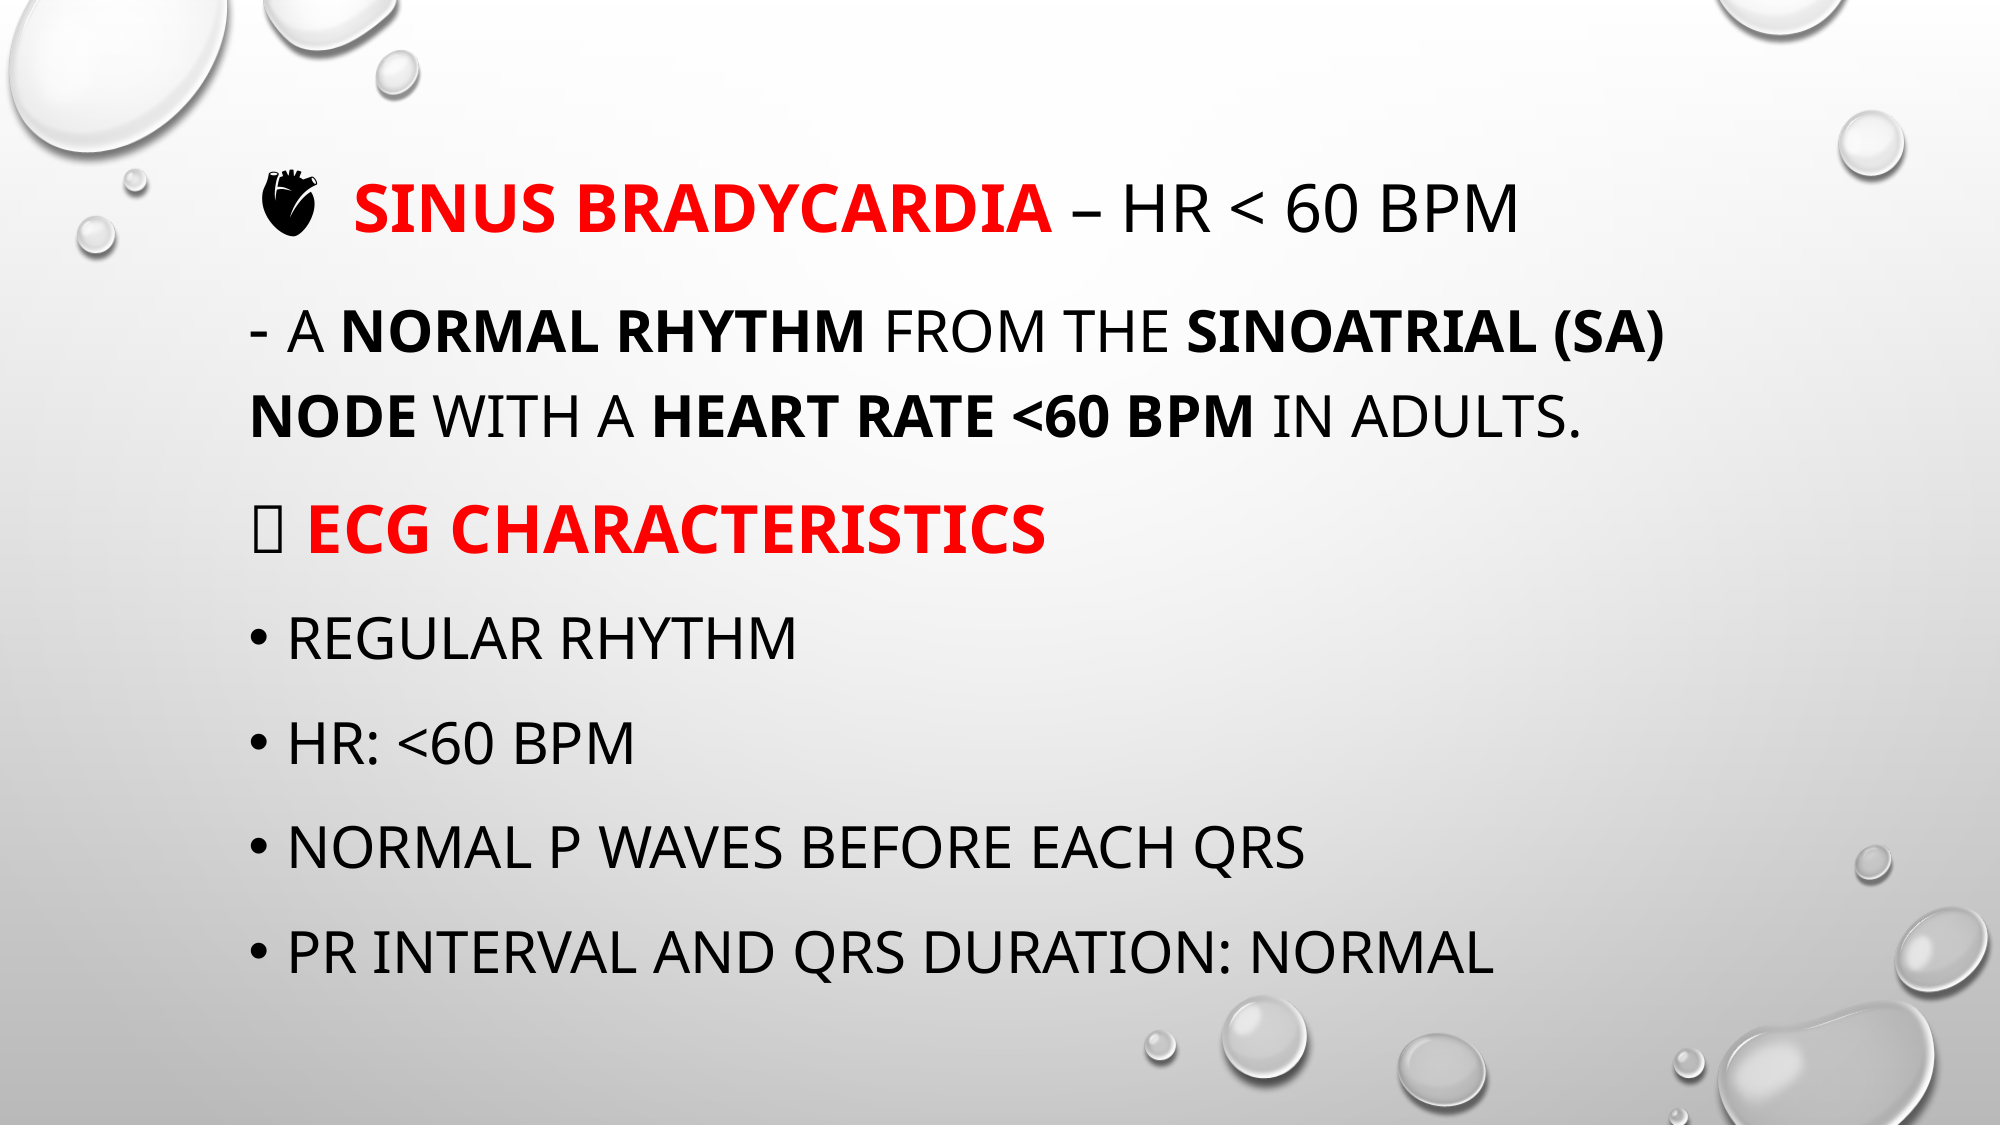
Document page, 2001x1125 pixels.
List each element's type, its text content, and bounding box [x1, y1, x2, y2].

picture [0, 0, 2000, 1125]
list 🫀 Sinus Bradycardia – HR < 60 bpm - A normal rhythm from the sinoatrial (SA) node with a heart rate <60 bpm in adults. 🔹 ECG Characteristics Regular rhythm HR: <60 bpm Normal P waves before each QRS PR interval and QRS duration: Normal [233, 121, 1850, 1064]
